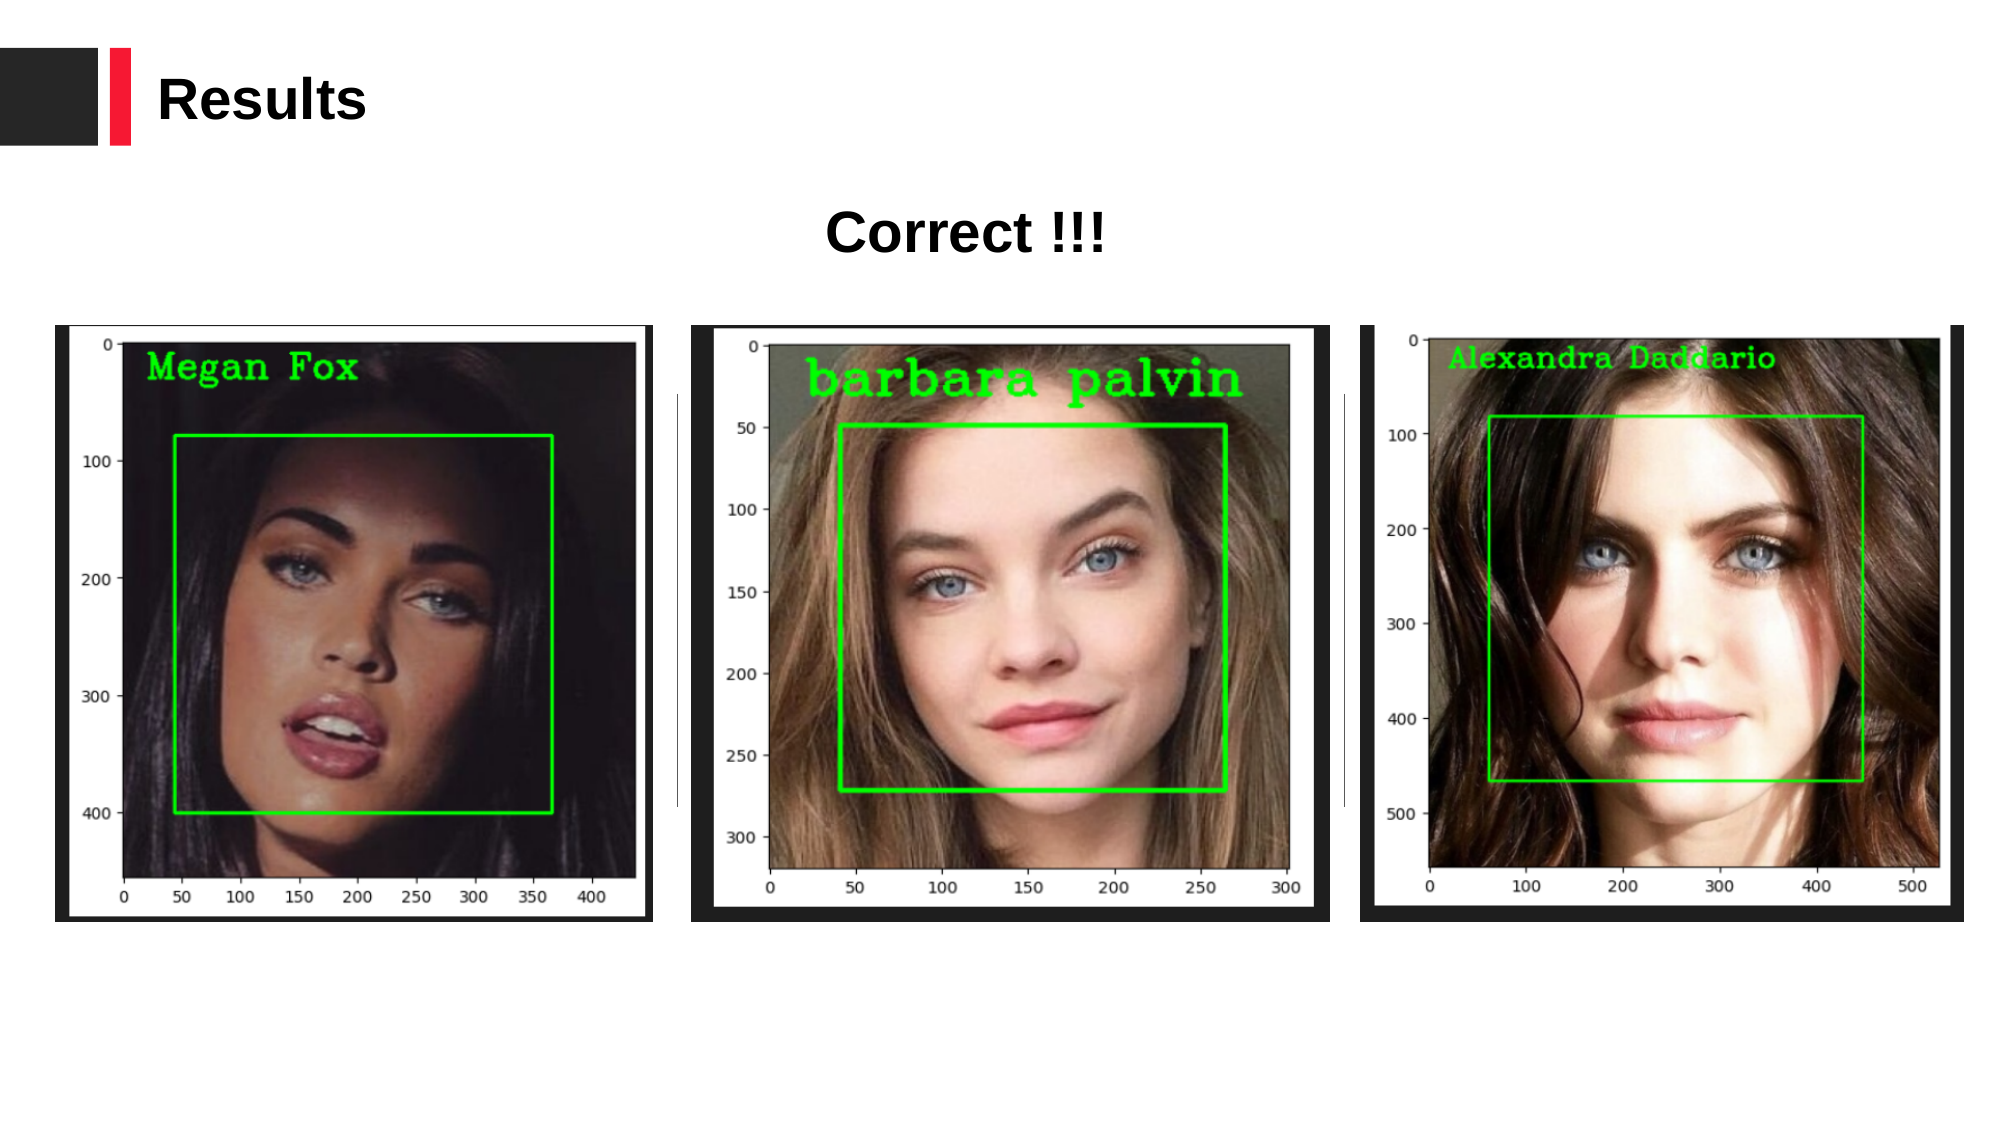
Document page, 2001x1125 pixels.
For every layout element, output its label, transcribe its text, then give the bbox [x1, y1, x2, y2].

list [55, 325, 653, 922]
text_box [0, 47, 590, 146]
picture [691, 325, 1330, 922]
picture [1360, 325, 1964, 922]
text_box Correct !!! [811, 186, 1259, 272]
